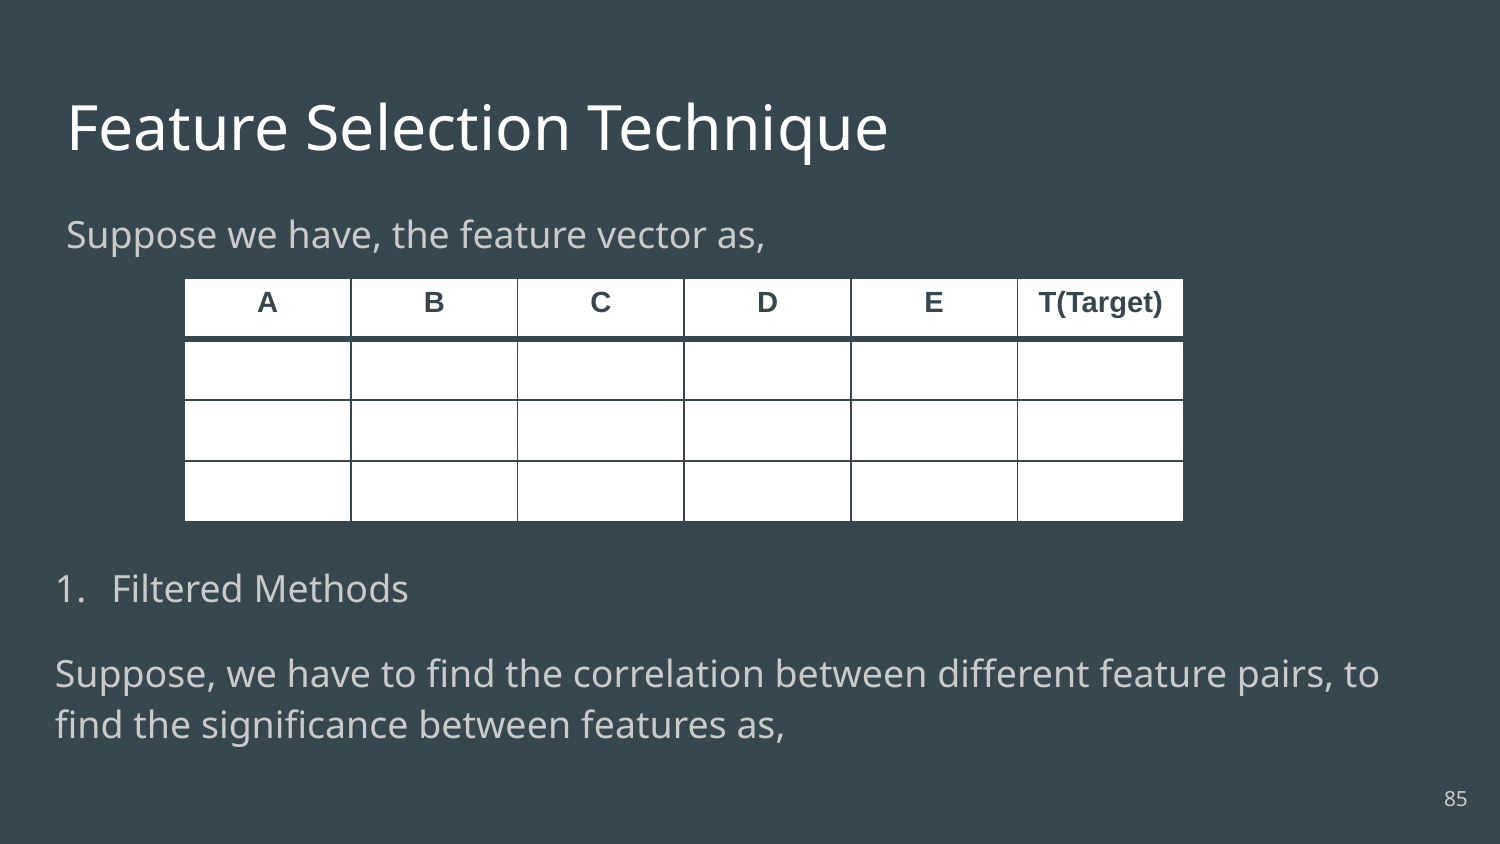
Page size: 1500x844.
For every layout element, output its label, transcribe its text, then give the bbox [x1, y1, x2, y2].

table_cell [685, 342, 850, 399]
table_cell [352, 462, 517, 521]
table_cell [352, 401, 517, 460]
slide_number 85 [1392, 767, 1483, 833]
table_cell [518, 462, 683, 521]
table_header A [185, 279, 350, 336]
table_cell [1018, 401, 1183, 460]
table_cell [185, 342, 350, 399]
table_cell [852, 401, 1017, 460]
table_header D [685, 279, 850, 336]
table_cell [852, 342, 1017, 399]
table_cell [352, 342, 517, 399]
table_cell [685, 462, 850, 521]
table_cell [1018, 462, 1183, 521]
table_header T(Target) [1018, 279, 1183, 336]
table_cell [518, 342, 683, 399]
table_cell [852, 462, 1017, 521]
text_box Filtered Methods Suppose, we have to find the correlation between different feature pairs, to find the significance between features as, [39, 543, 1438, 796]
table_header B [352, 279, 517, 336]
table_cell [185, 462, 350, 521]
table_cell [518, 401, 683, 460]
table_cell [1018, 342, 1183, 399]
table_cell [685, 401, 850, 460]
list Suppose we have, the feature vector as, [51, 189, 1449, 276]
table_header C [518, 279, 683, 336]
table_header E [852, 279, 1017, 336]
table_cell [185, 401, 350, 460]
title Feature Selection Technique [51, 72, 1449, 167]
